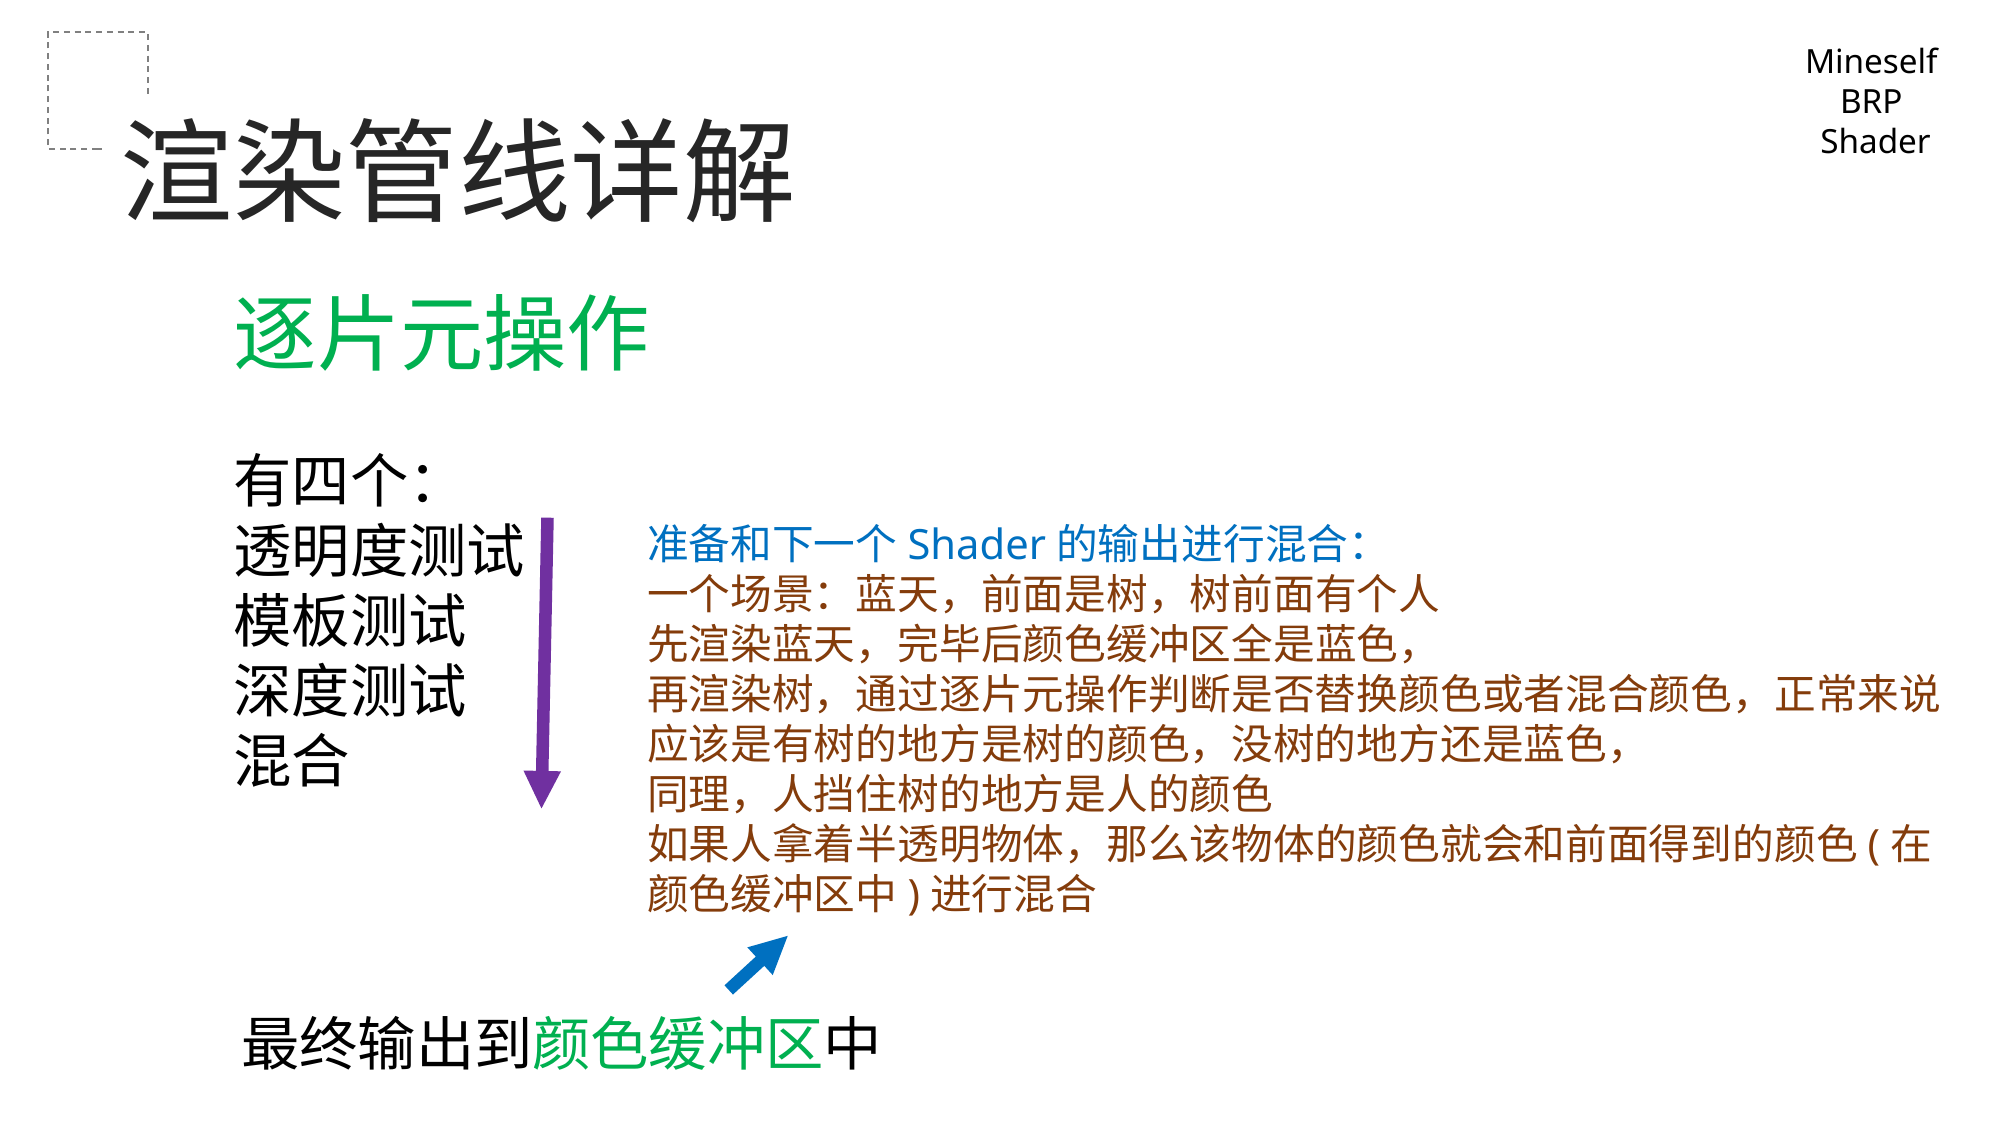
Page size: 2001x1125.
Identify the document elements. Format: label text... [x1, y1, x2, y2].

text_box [728, 935, 788, 990]
text_box Mineself BRP Shader [1788, 40, 1964, 160]
text_box 准备和下一个Shader的输出进行混合： 一个场景：蓝天，前面是树，树前面有个人 先渲染蓝天，完毕后颜色缓冲区全是蓝色， 再渲染树，通过逐片元操作判断是否替换颜色或者混合颜色，正常来说应该是有树的地方是树的颜色，没树的地方还是蓝色， 同理，人挡住树的地方是人的颜色 如果人拿着半透明物体，那么该物体的颜色就会和前面得到的颜色(在颜色缓冲区中)进行混合 [647, 517, 1964, 918]
text_box 有四个： 透明度测试 模板测试 深度测试 混合 [233, 444, 542, 795]
text_box 渲染管线详解 [120, 101, 1018, 237]
text_box 逐片元操作 [233, 281, 786, 382]
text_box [541, 517, 548, 809]
text_box [47, 31, 149, 150]
text_box 最终输出到颜色缓冲区中 [241, 1007, 897, 1078]
text_box [103, 96, 196, 173]
